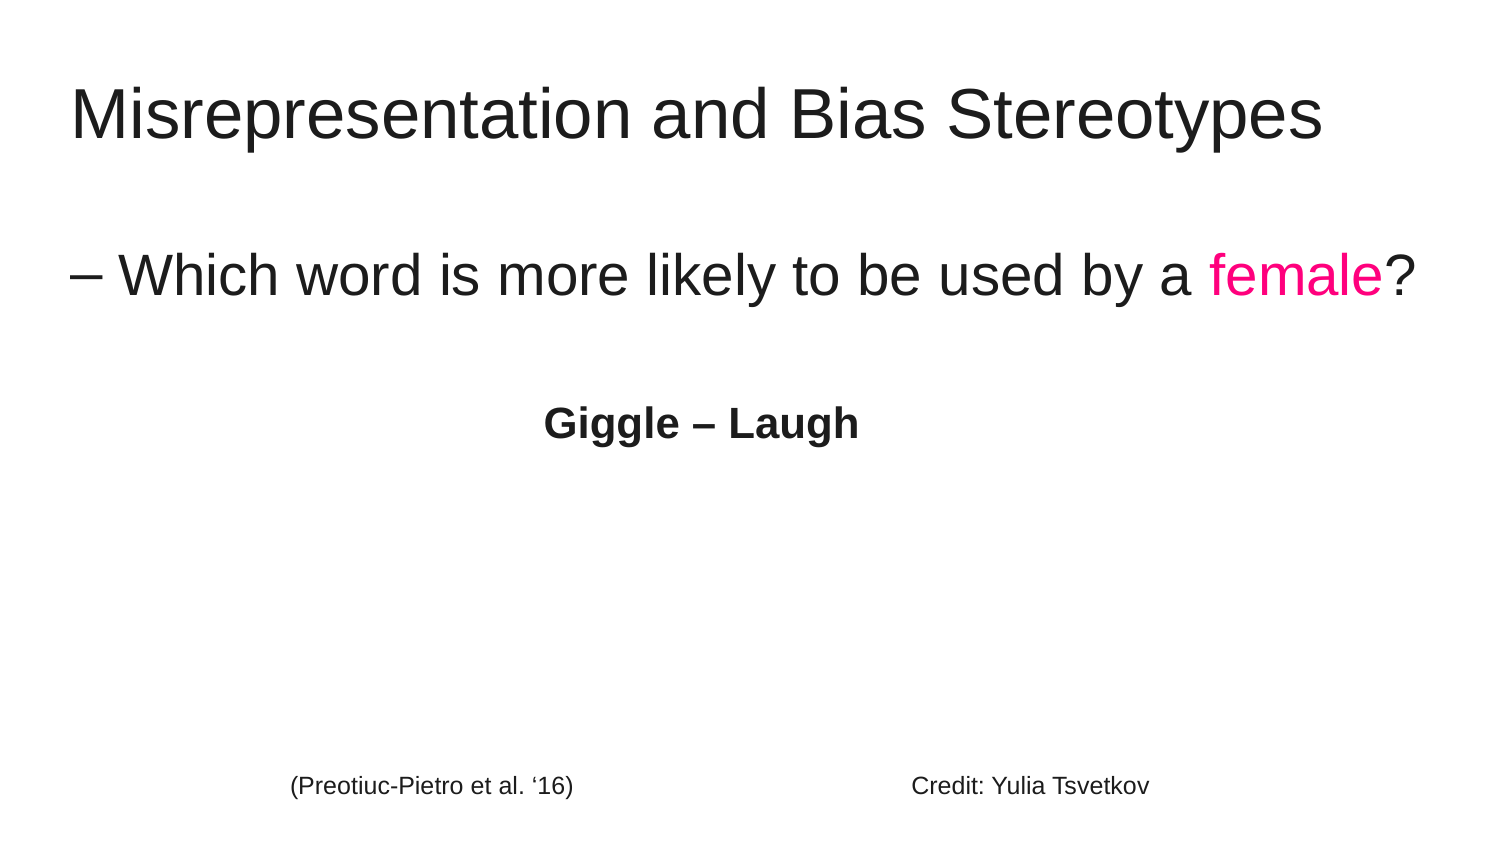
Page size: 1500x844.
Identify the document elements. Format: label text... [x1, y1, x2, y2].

text_box (Preotiuc-Pietro et al. ‘16) [275, 762, 896, 807]
list Misrepresentation and Bias Stereotypes [70, 67, 1430, 183]
text_box Giggle – Laugh [528, 387, 1026, 456]
text_box Credit: Yulia Tsvetkov [896, 762, 1379, 807]
list Which word is more likely to be used by a female? [70, 237, 1442, 713]
